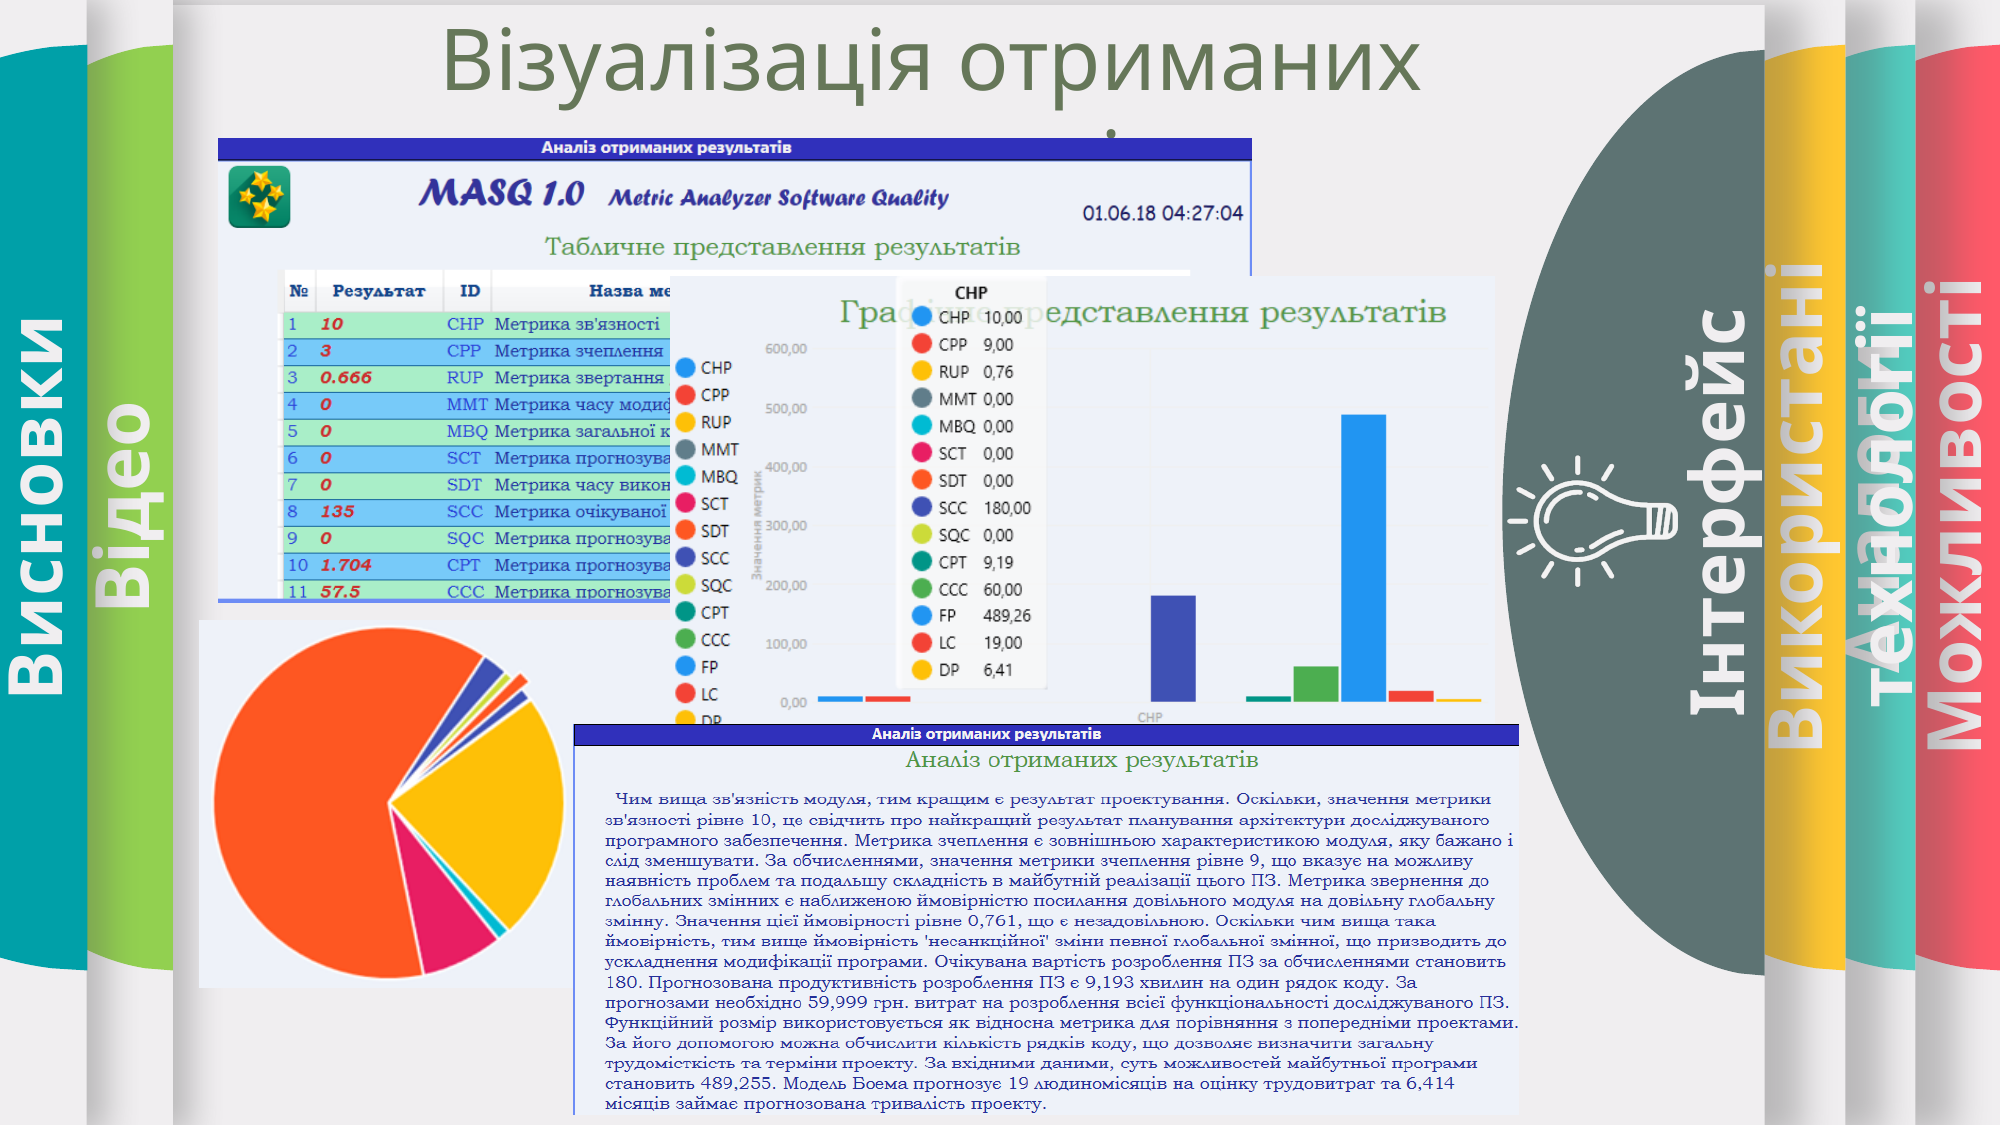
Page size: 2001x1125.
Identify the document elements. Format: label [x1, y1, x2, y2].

text_box [0, 0, 88, 1125]
text_box [1944, 0, 2000, 1125]
text_box [173, 4, 1870, 1125]
text_box [88, 0, 173, 1125]
picture [199, 138, 1519, 1115]
text_box [173, 0, 1944, 1125]
